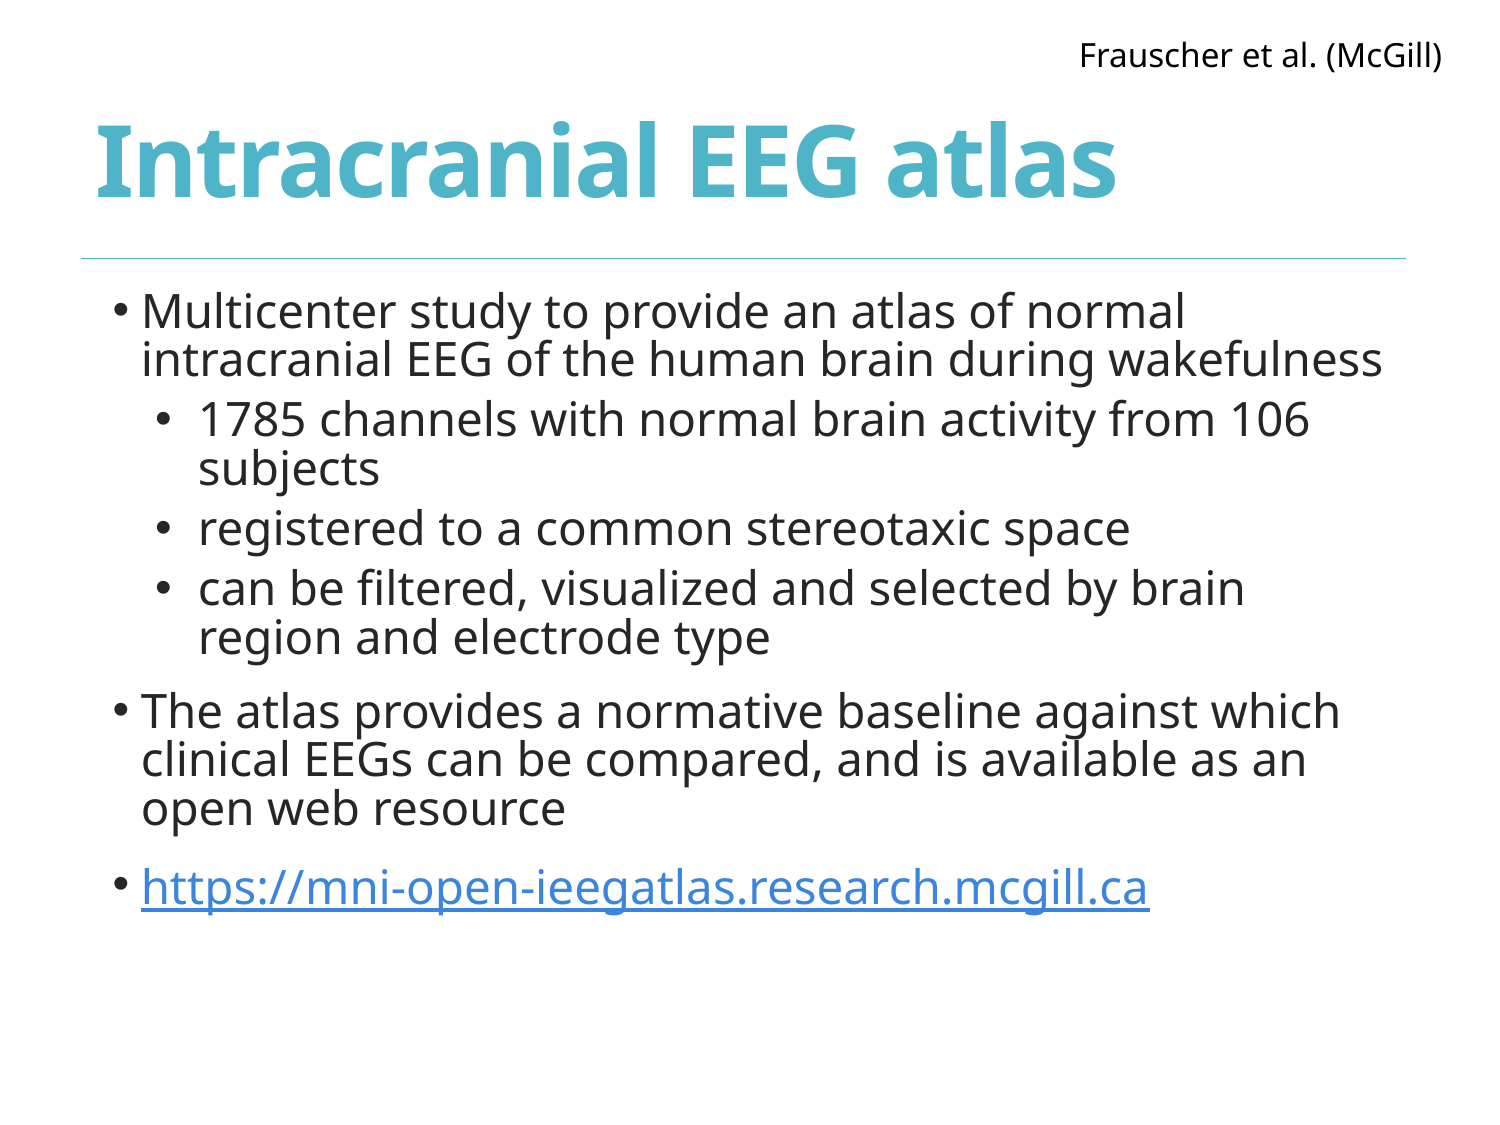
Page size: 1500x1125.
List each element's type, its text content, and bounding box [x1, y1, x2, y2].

text_box Frauscher et al. (McGill) [80, 26, 1458, 81]
title Intracranial EEG atlas [80, 81, 1407, 248]
list Multicenter study to provide an atlas of normal intracranial EEG of the human brain during wakefulness 1785 channels with normal brain activity from 106 subjects registered to a common stereotaxic space can be filtered, visualized and selected by brain region and electrode type The atlas provides a normative baseline against which clinical EEGs can be compared, and is available as an open web resource https://mni-open-ieegatlas.research.mcgill.ca [83, 282, 1407, 945]
